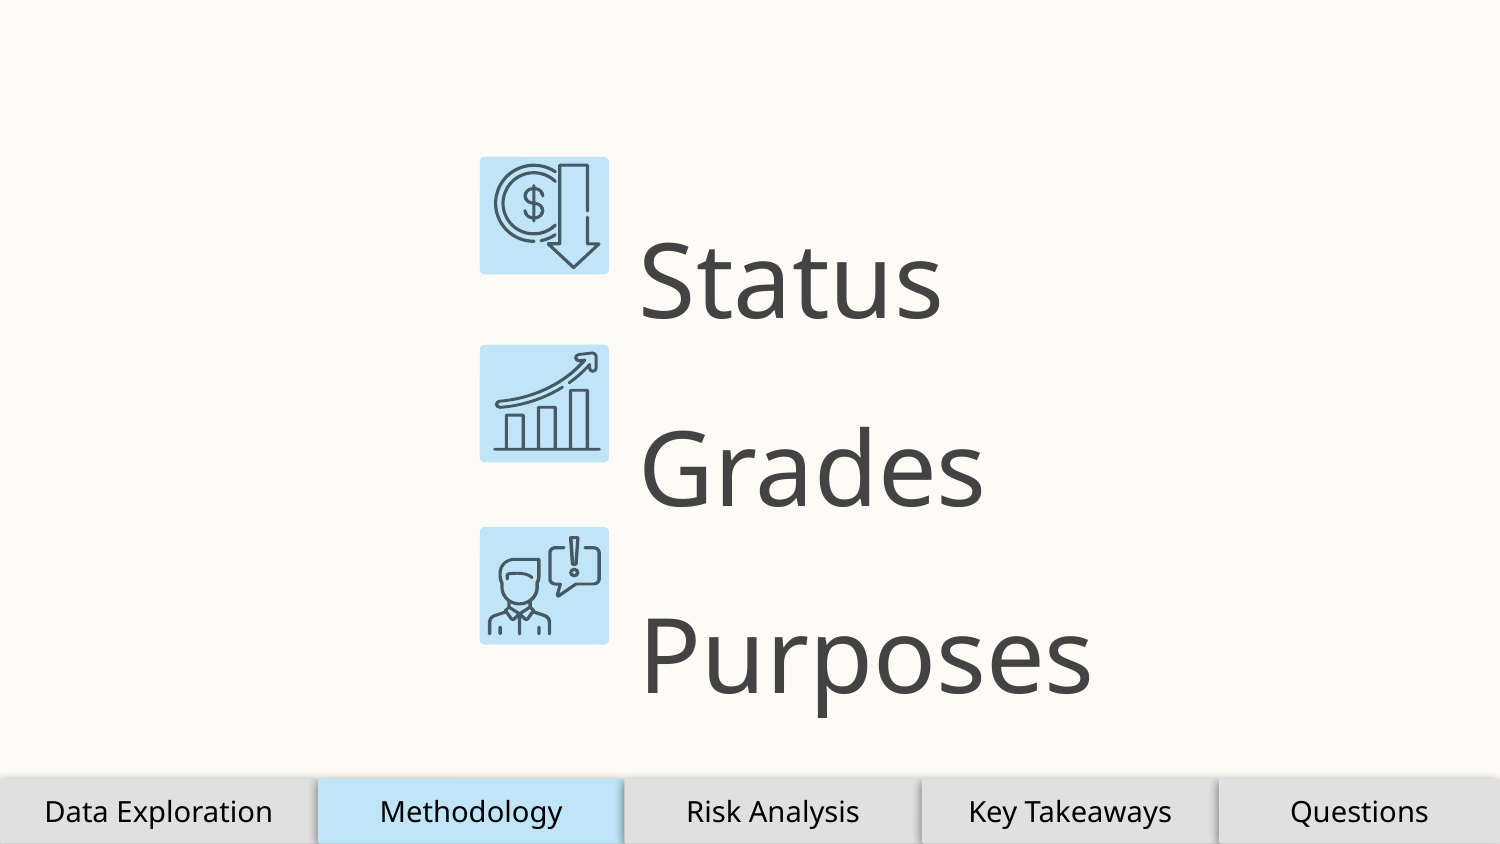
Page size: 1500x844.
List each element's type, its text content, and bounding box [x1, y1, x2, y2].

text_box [487, 163, 601, 270]
text_box Risk Analysis [624, 778, 916, 844]
text_box [479, 526, 609, 645]
text_box [479, 156, 548, 275]
text_box Status Grades Purposes [548, 137, 1399, 580]
text_box Key Takeaways [921, 778, 1213, 844]
text_box [479, 344, 609, 463]
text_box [492, 351, 602, 451]
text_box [487, 535, 602, 636]
text_box Questions [1218, 778, 1500, 844]
text_box Methodology [317, 778, 618, 844]
text_box Data Exploration [0, 778, 312, 844]
